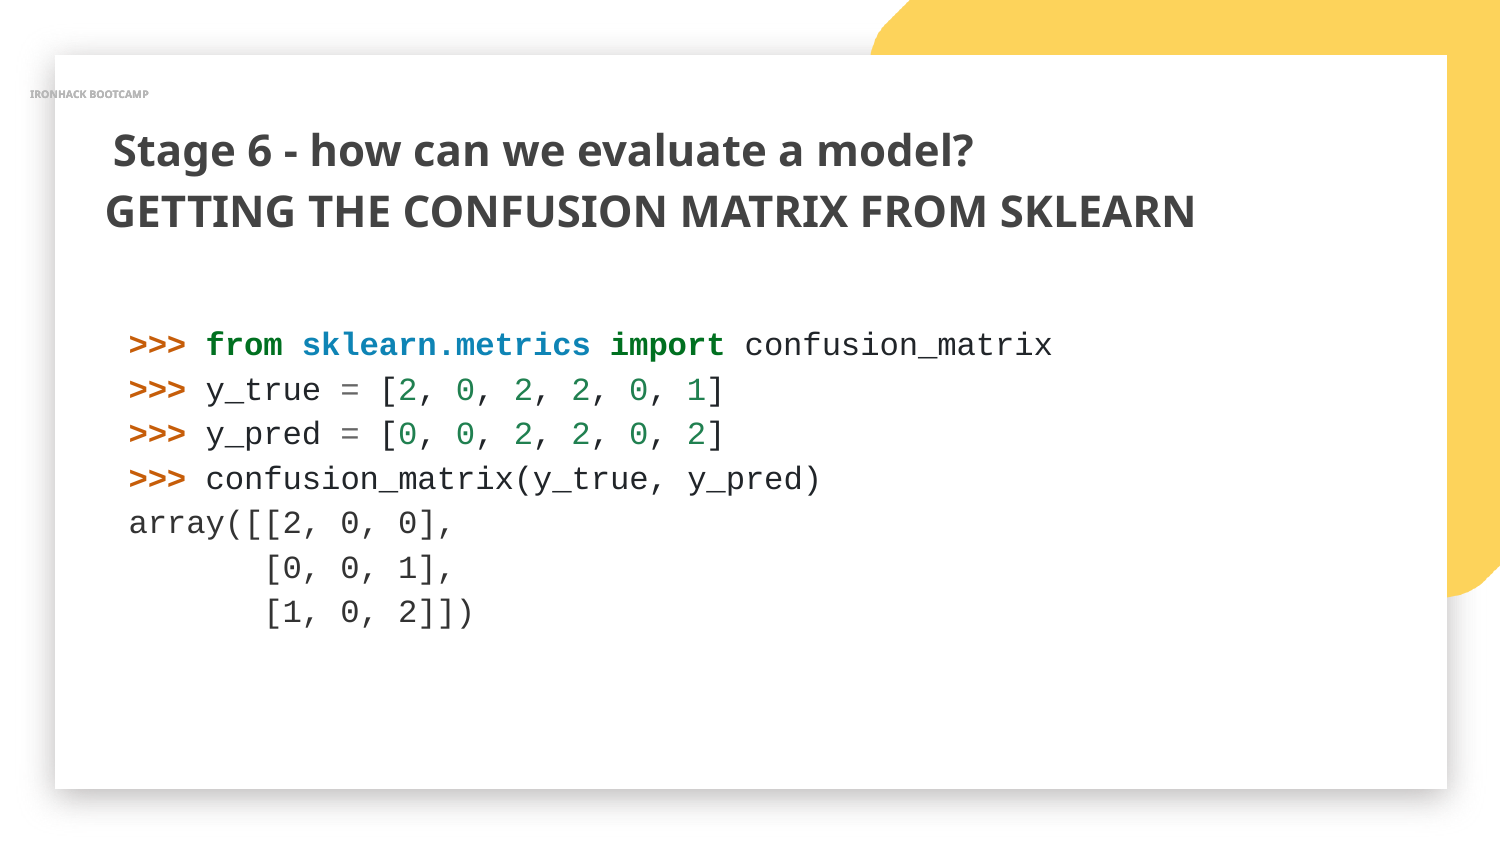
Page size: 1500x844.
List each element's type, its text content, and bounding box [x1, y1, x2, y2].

text_box GETTING THE CONFUSION MATRIX FROM SKLEARN [89, 169, 1411, 286]
text_box >>> from sklearn.metrics import confusion_matrix >>> y_true = [2, 0, 2, 2, 0, 1] >>> y_pred = [0, 0, 2, 2, 0, 2] >>> confusion_matrix(y_true, y_pred) array([[2, 0, 0], [0, 0, 1], [1, 0, 2]]) [113, 302, 1387, 662]
text_box IRONHACK BOOTCAMP [15, 71, 354, 108]
picture [0, 0, 1500, 844]
text_box Stage 6 - how can we evaluate a model? [97, 107, 1419, 224]
